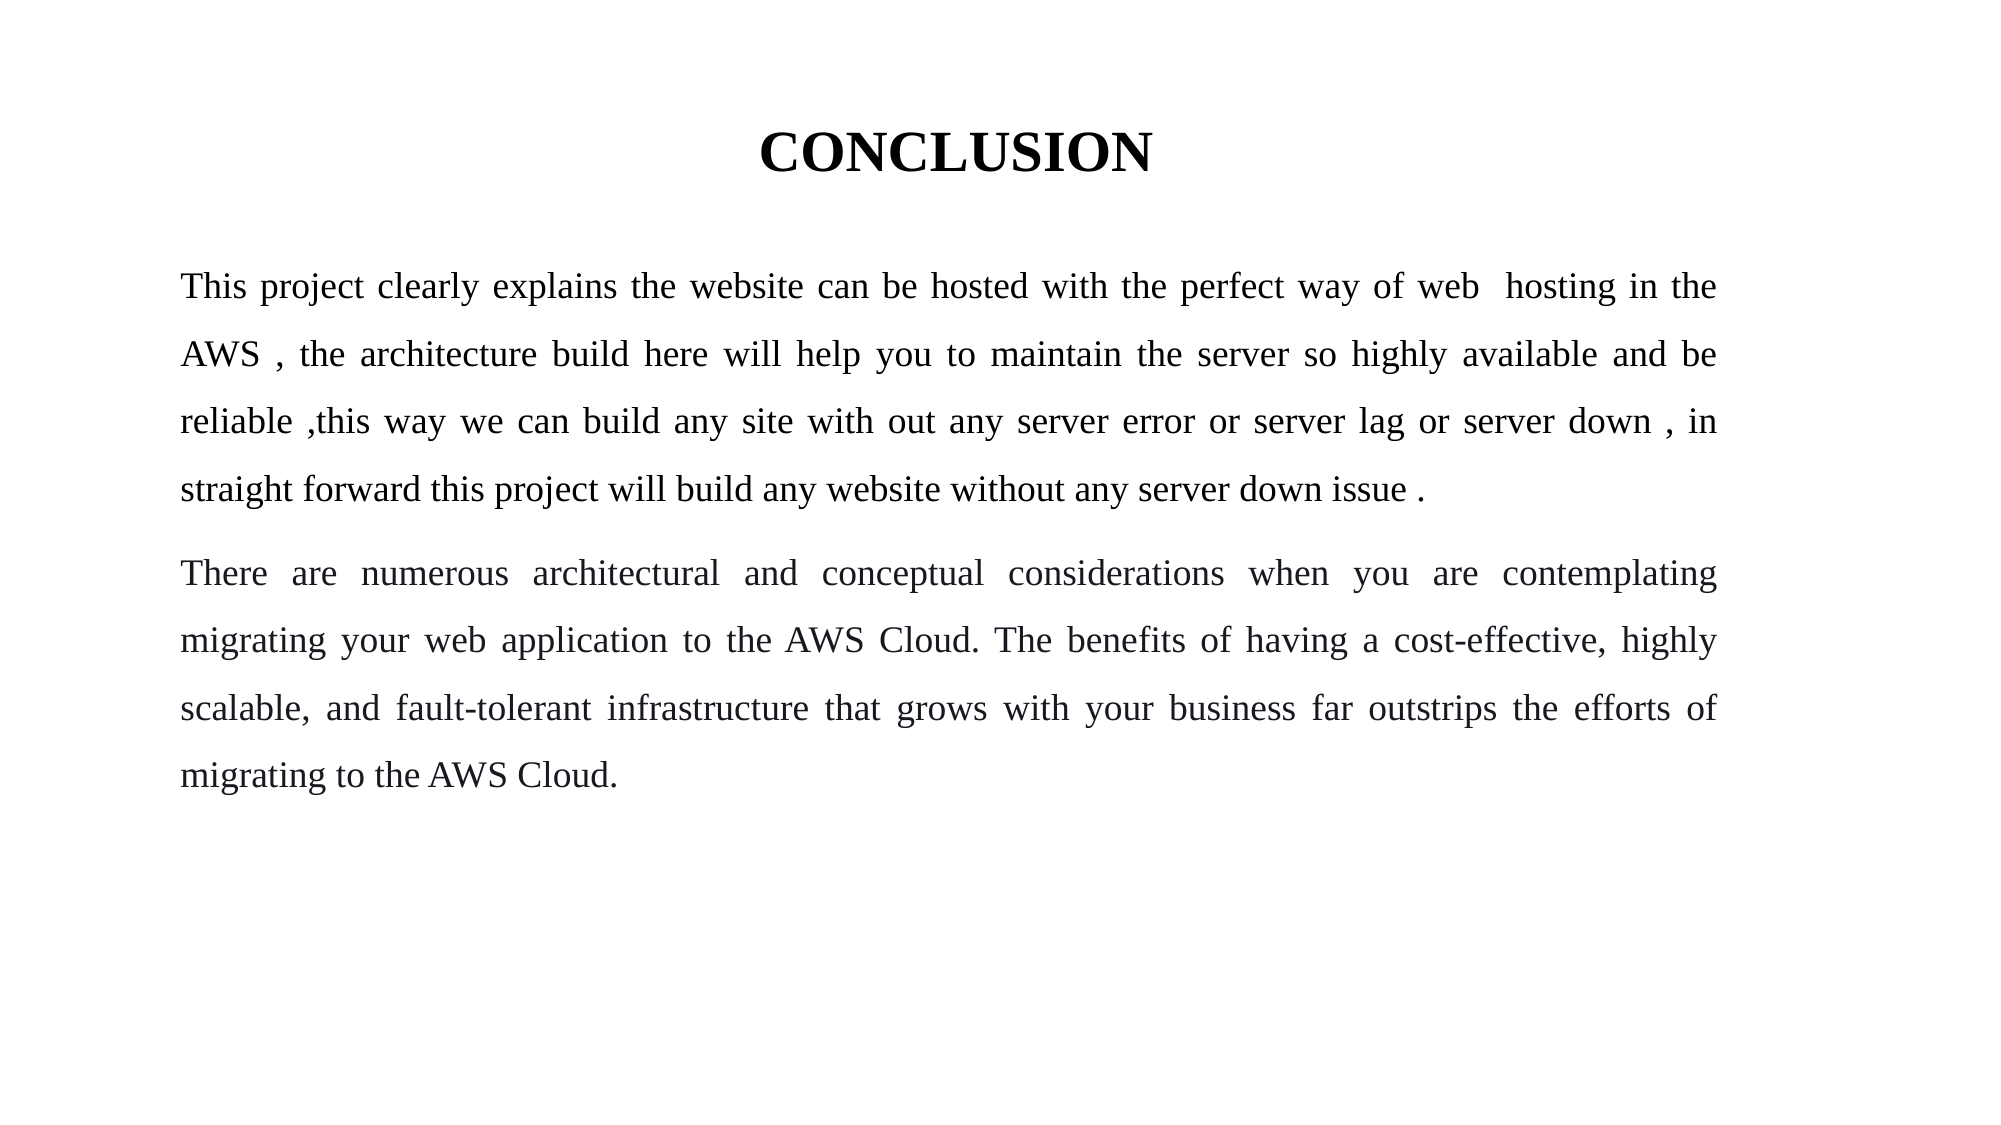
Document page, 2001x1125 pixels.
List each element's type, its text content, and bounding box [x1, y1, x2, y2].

text_box This project clearly explains the website can be hosted with the perfect way of web hosting in the AWS , the architecture build here will help you to maintain the server so highly available and be reliable ,this way we can build any site with out any server error or server lag or server down , in straight forward this project will build any website without any server down issue . There are numerous architectural and conceptual considerations when you are contemplating migrating your web application to the AWS Cloud. The benefits of having a cost-effective, highly scalable, and fault-tolerant infrastructure that grows with your business far outstrips the efforts of migrating to the AWS Cloud. [165, 231, 1735, 848]
text_box CONCLUSION [743, 105, 1889, 261]
